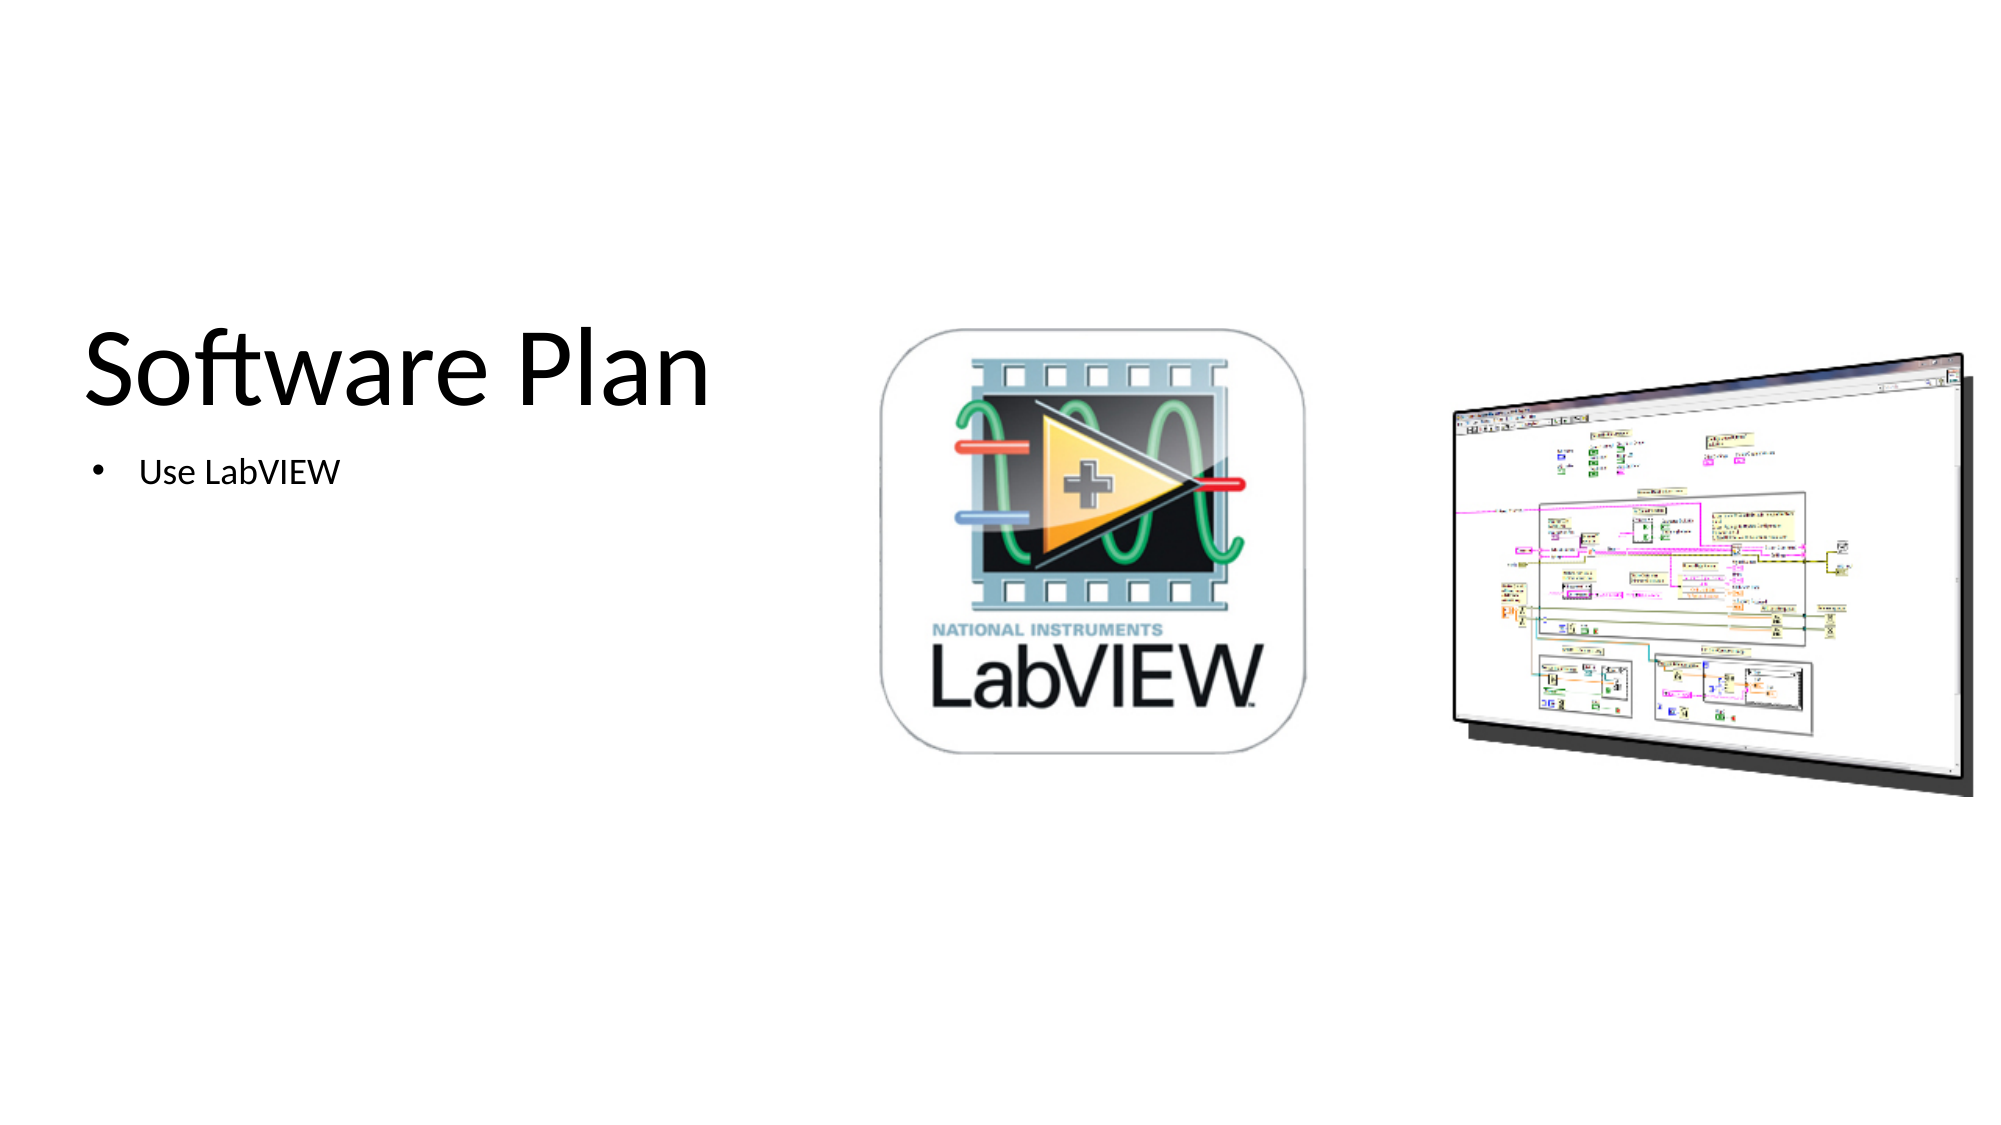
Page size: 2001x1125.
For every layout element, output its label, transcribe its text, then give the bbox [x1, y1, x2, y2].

text_box Software Plan [68, 285, 728, 436]
text_box Use LabVIEW [77, 439, 741, 500]
picture [749, 328, 2000, 797]
